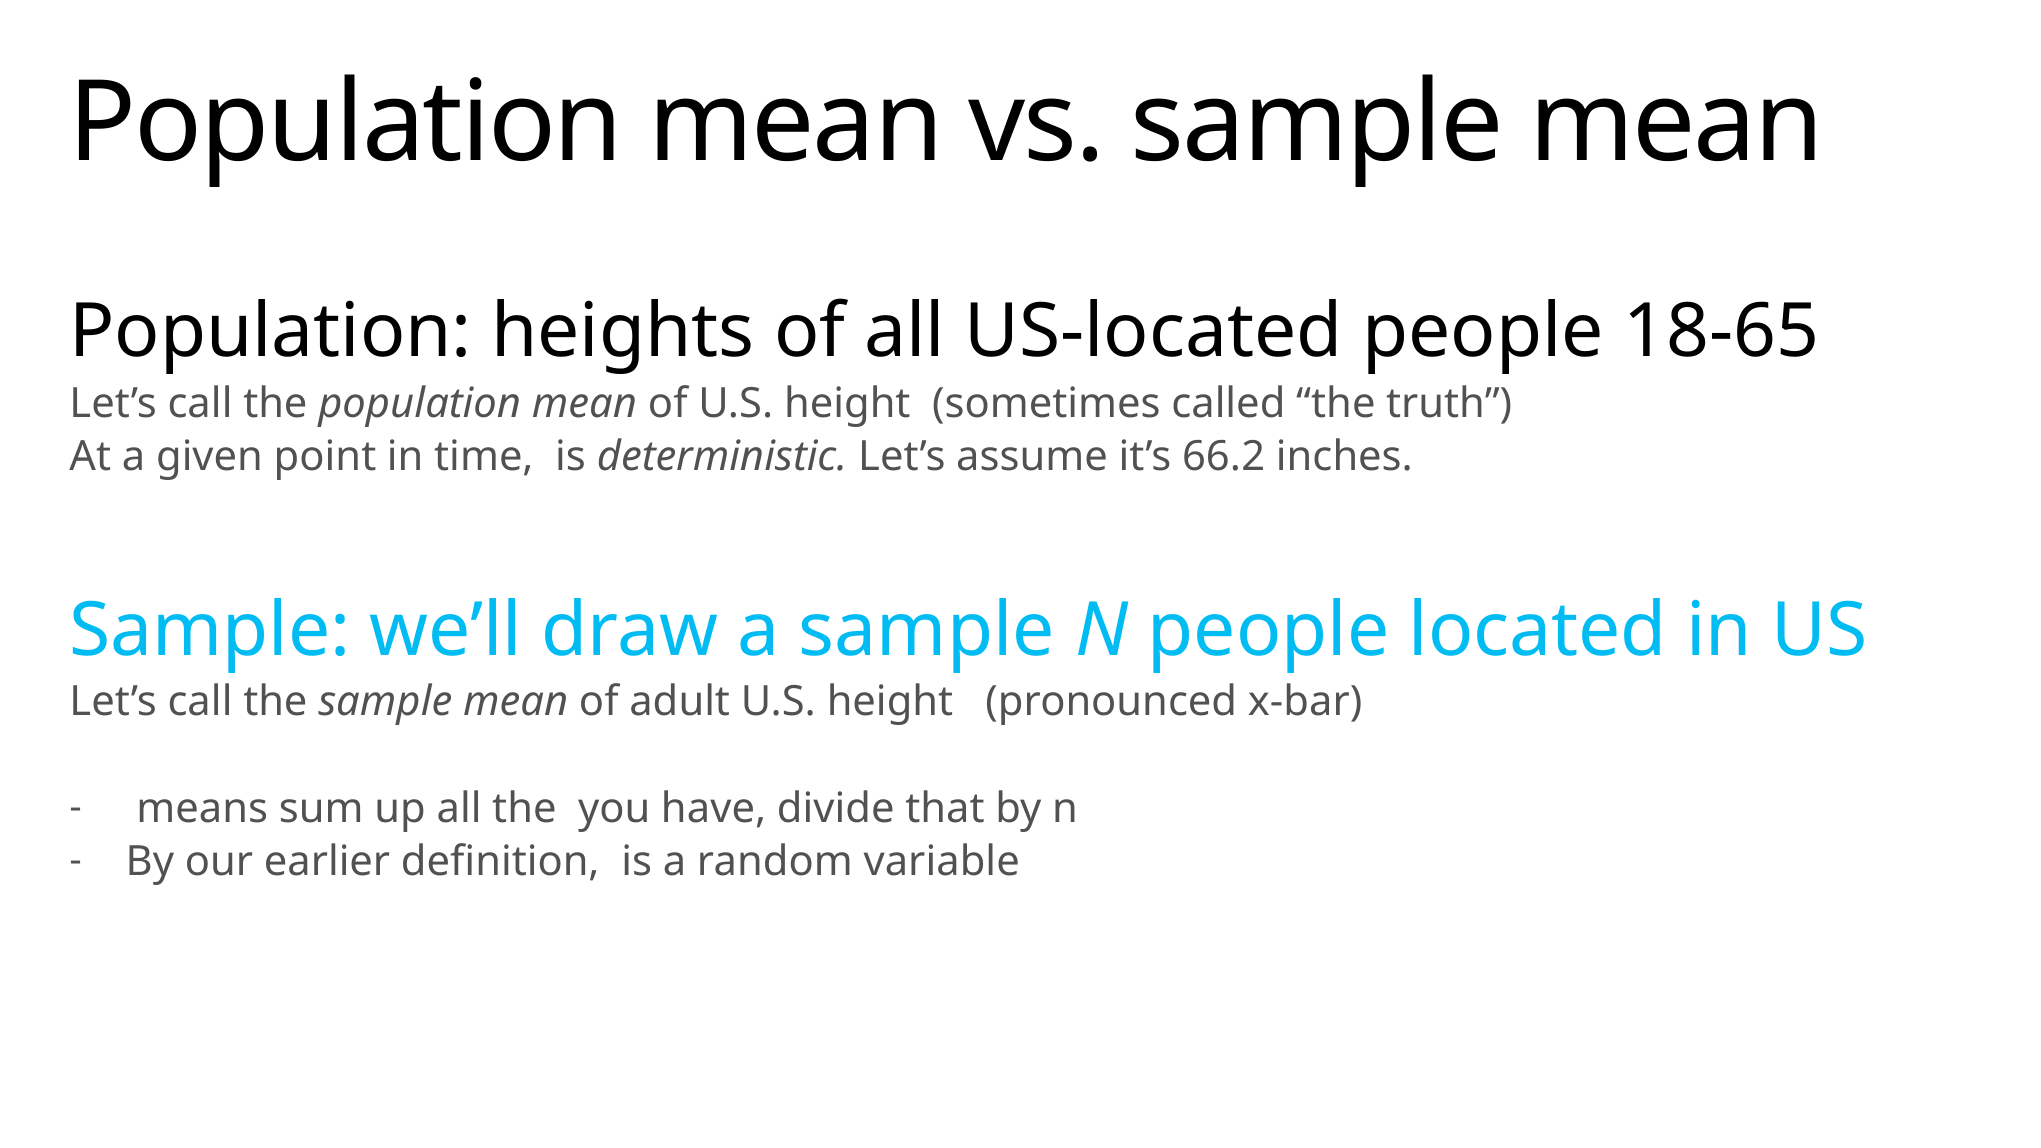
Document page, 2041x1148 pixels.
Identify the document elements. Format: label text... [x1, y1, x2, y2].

title Population mean vs. sample mean [45, 48, 1996, 200]
